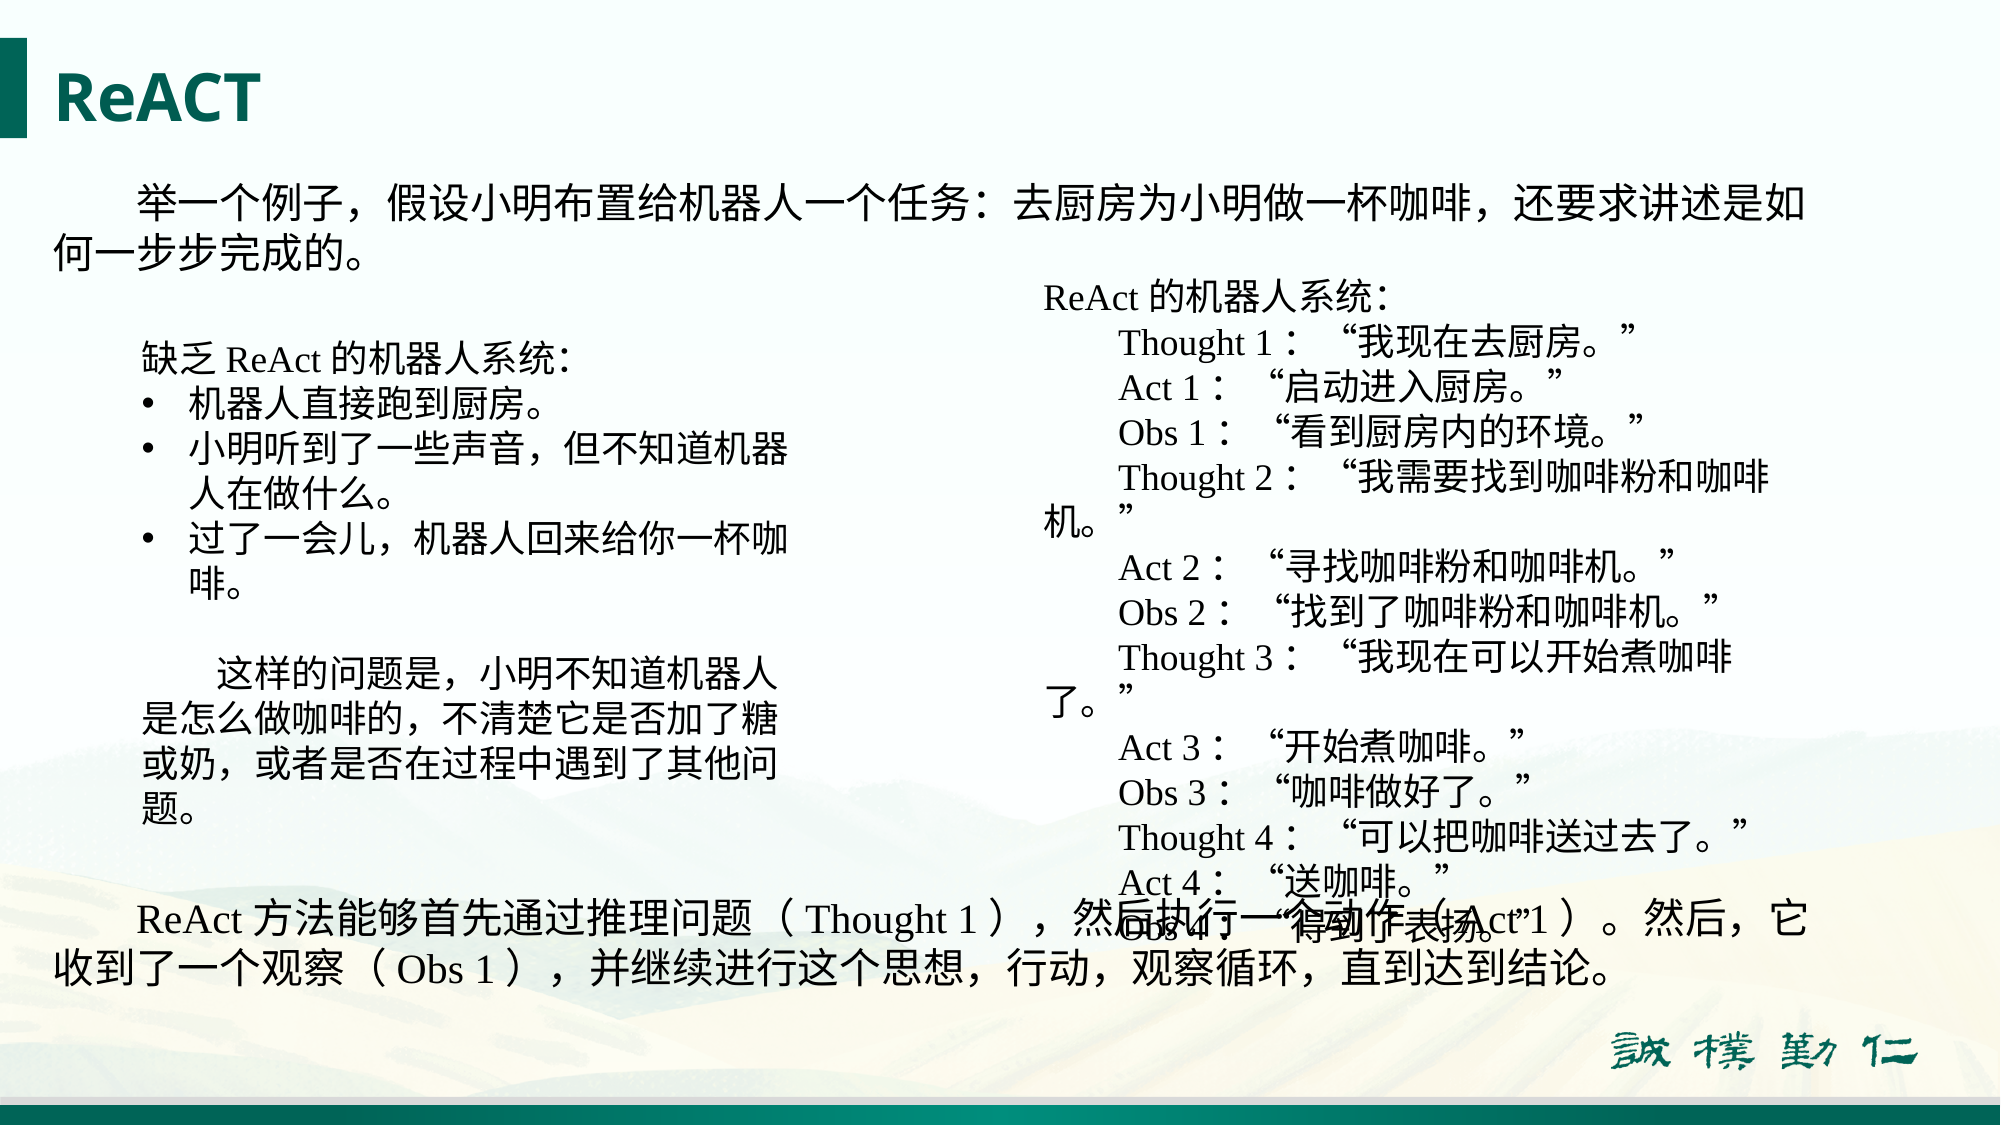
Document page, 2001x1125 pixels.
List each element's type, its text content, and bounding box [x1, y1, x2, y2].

text_box 缺乏ReAct的机器人系统： 机器人直接跑到厨房。 小明听到了一些声音，但不知道机器人在做什么。 过了一会儿，机器人回来给你一杯咖啡。 这样的问题是，小明不知道机器人是怎么做咖啡的，不清楚它是否加了糖或奶，或者是否在过程中遇到了其他问题。 [126, 327, 831, 883]
text_box 举一个例子，假设小明布置给机器人一个任务：去厨房为小明做一杯咖啡，还要求讲述是如何一步步完成的。 [37, 169, 1853, 285]
title ReACT [38, 55, 288, 144]
text_box ReAct的机器人系统： Thought 1：“我现在去厨房。” Act 1：“启动进入厨房。” Obs 1：“看到厨房内的环境。” Thought 2：“我需要找到咖啡粉和咖啡机。” Act 2：“寻找咖啡粉和咖啡机。” Obs 2：“找到了咖啡粉和咖啡机。” Thought 3：“我现在可以开始煮咖啡了。” Act 3：“开始煮咖啡。” Obs 3：“咖啡做好了。” Thought 4：“可以把咖啡送过去了。” Act 4：“送咖啡。” Obs 4：“得到了表扬。” [1028, 265, 1823, 865]
text_box ReAct方法能够首先通过推理问题（Thought 1），然后执行一个动作（Act 1）。然后，它收到了一个观察（Obs 1），并继续进行这个思想，行动，观察循环，直到达到结论。 [37, 884, 1853, 1000]
picture [1611, 1017, 1918, 1084]
